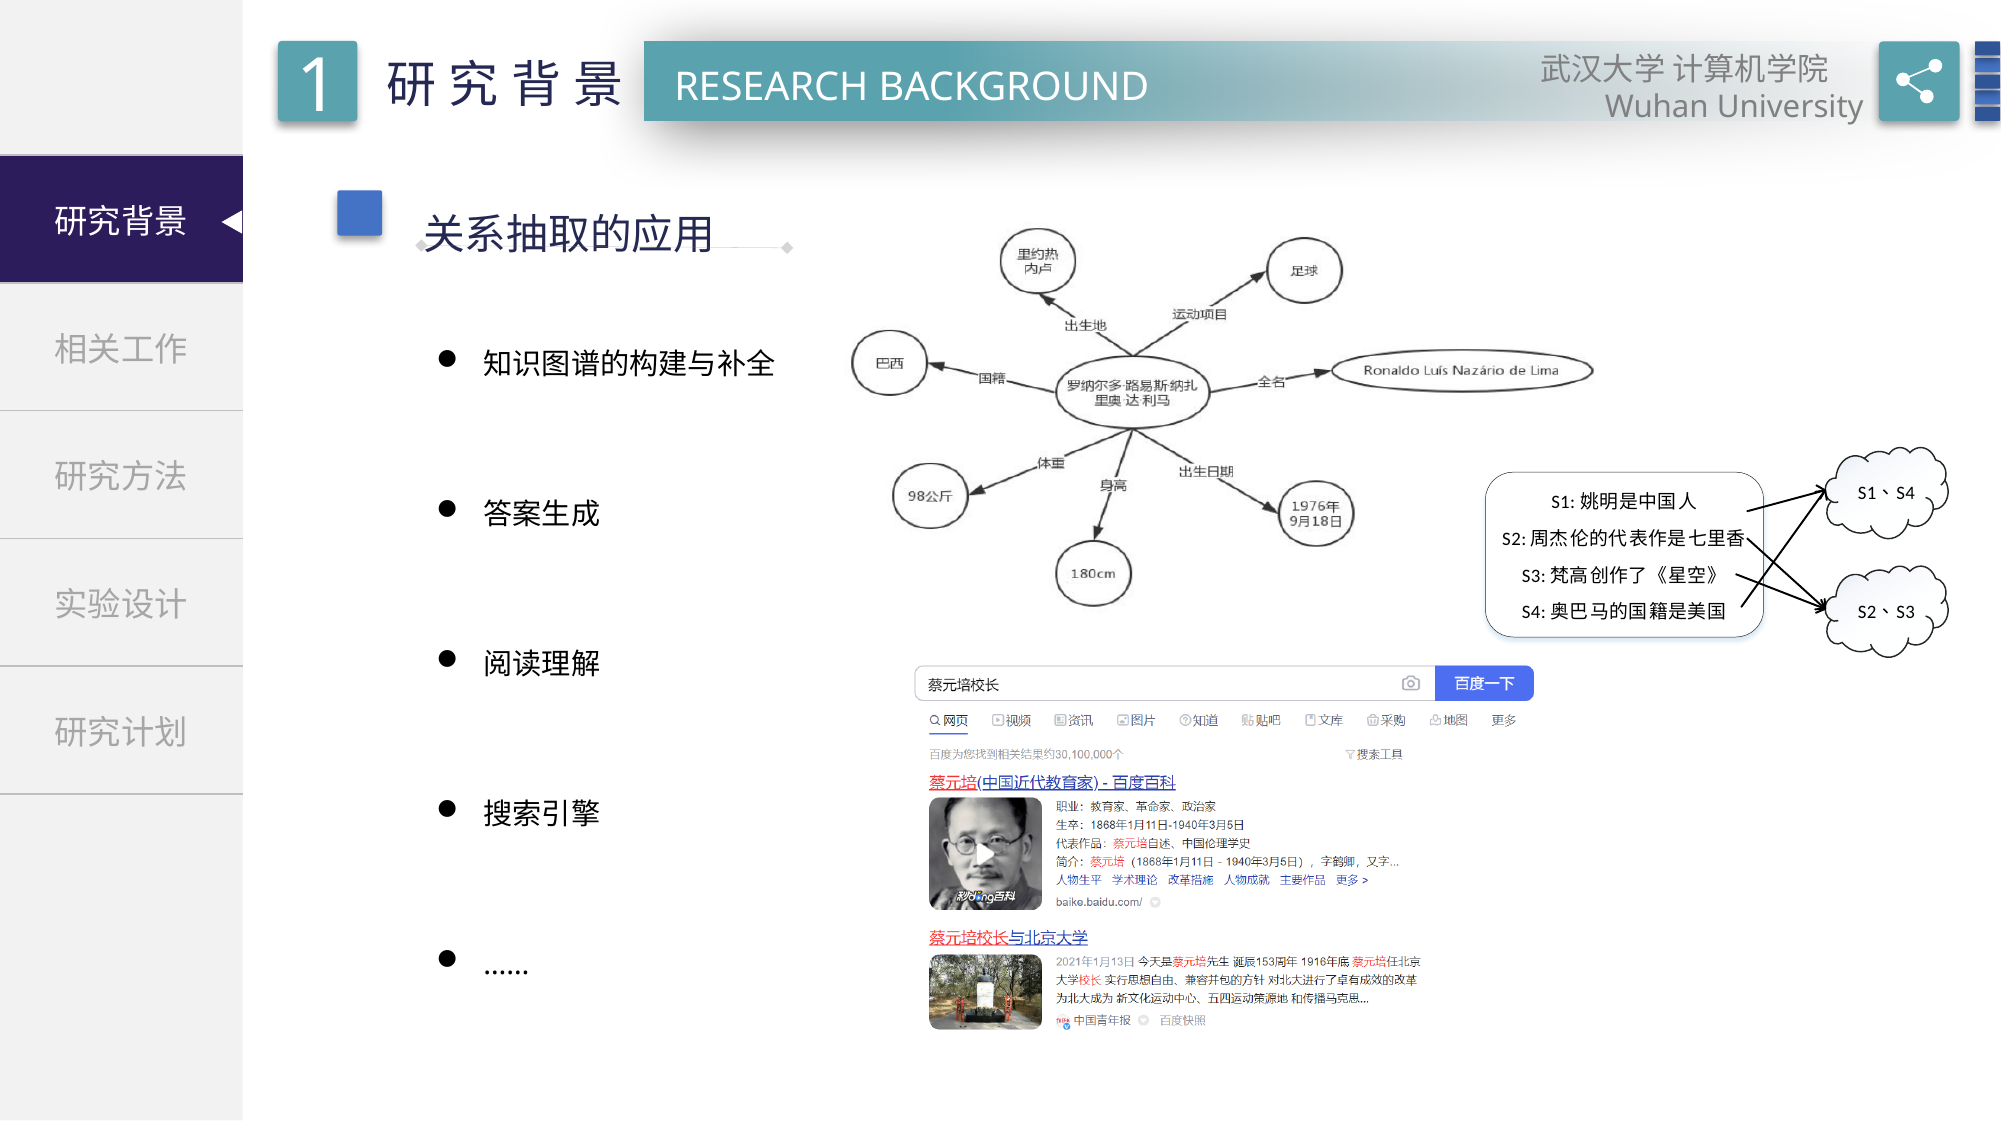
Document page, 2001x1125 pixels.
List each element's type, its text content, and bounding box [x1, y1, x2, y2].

text_box 关系抽取的应用 [408, 185, 731, 265]
text_box 知识图谱的构建与补全 答案生成 阅读理解 搜索引擎 …… [421, 298, 817, 989]
picture [801, 184, 1949, 1043]
text_box [336, 189, 384, 237]
